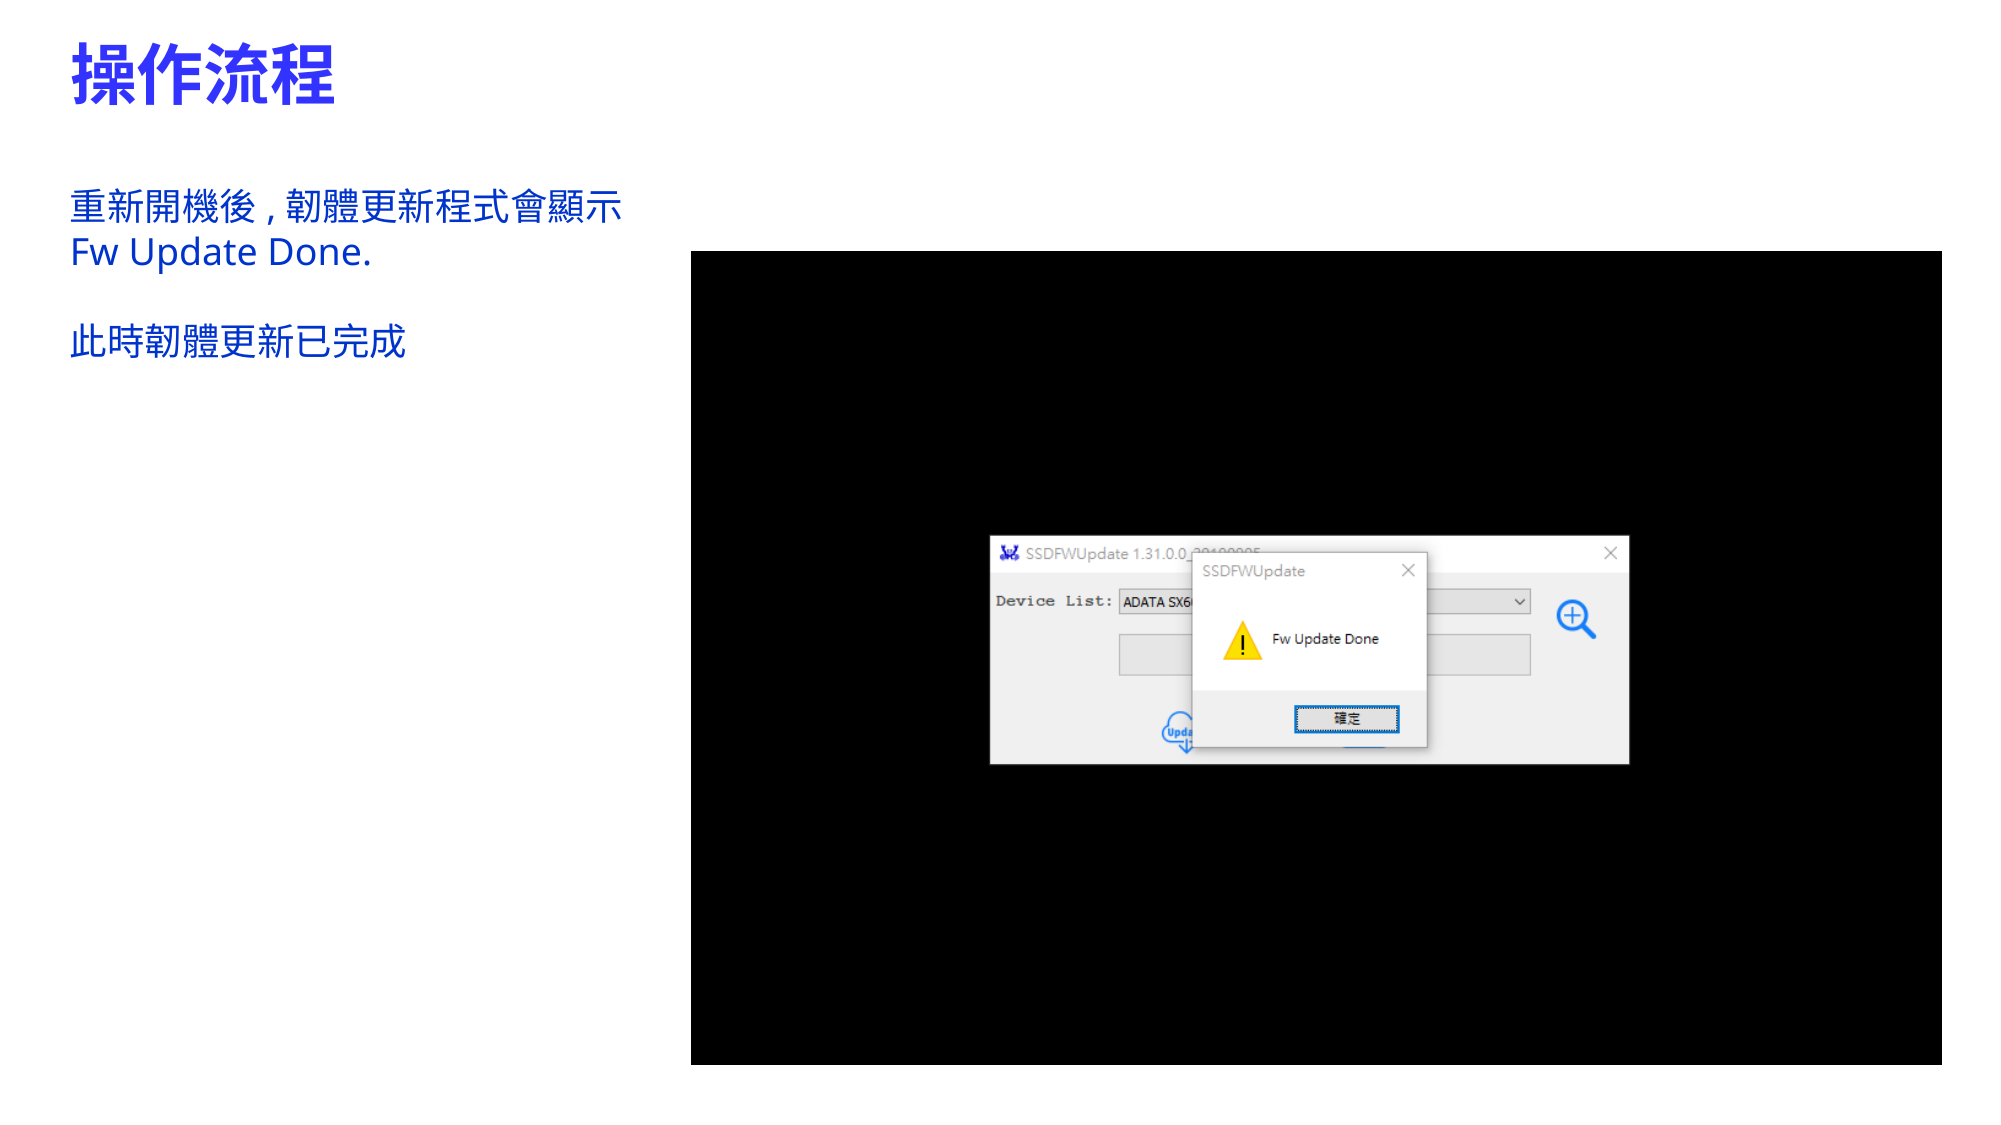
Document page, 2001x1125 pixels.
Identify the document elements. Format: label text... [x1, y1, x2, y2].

text_box 重新開機後,韌體更新程式會顯示 Fw Update Done. 此時韌體更新已完成 [55, 130, 755, 461]
picture [691, 251, 1942, 1065]
text_box 操作流程 [55, 26, 1292, 131]
